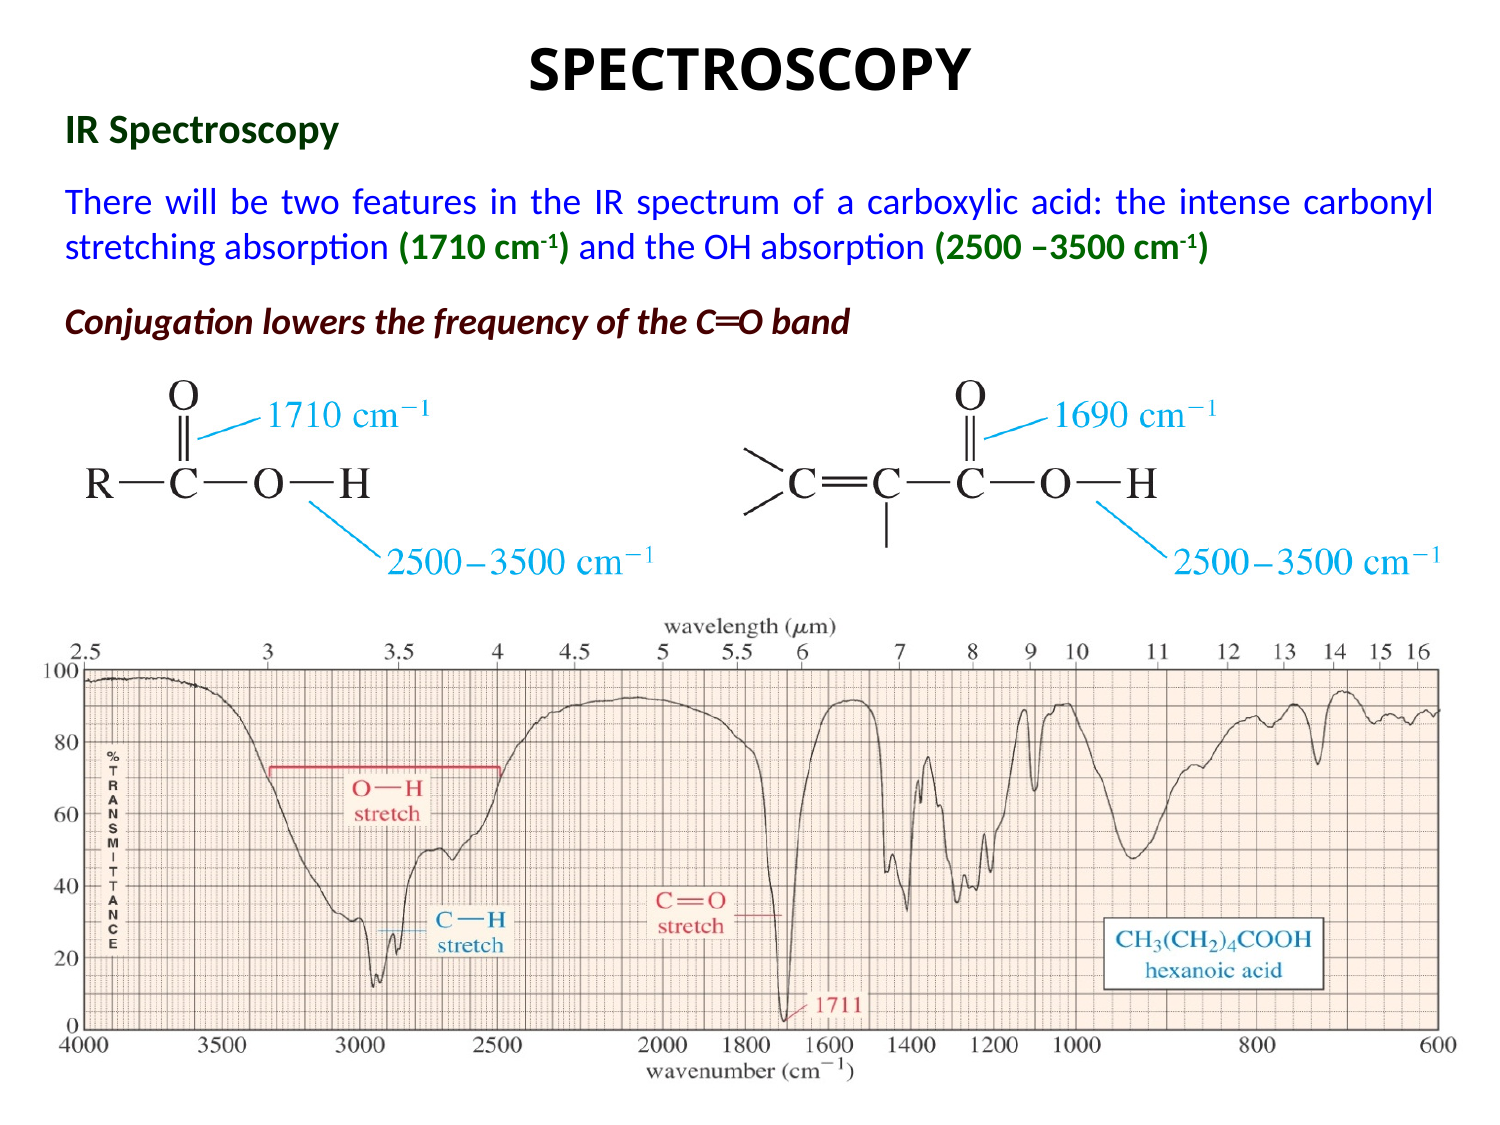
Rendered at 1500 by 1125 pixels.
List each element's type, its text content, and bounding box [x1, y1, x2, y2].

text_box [37, 369, 1463, 1088]
text_box SPECTROSCOPY IR Spectroscopy There will be two features in the IR spectrum of a carboxylic acid: the intense carbonyl stretching absorption (1710 cm-1) and the OH absorption (2500 –3500 cm-1) Conjugation lowers the frequency of the C═O band [50, 24, 1450, 350]
